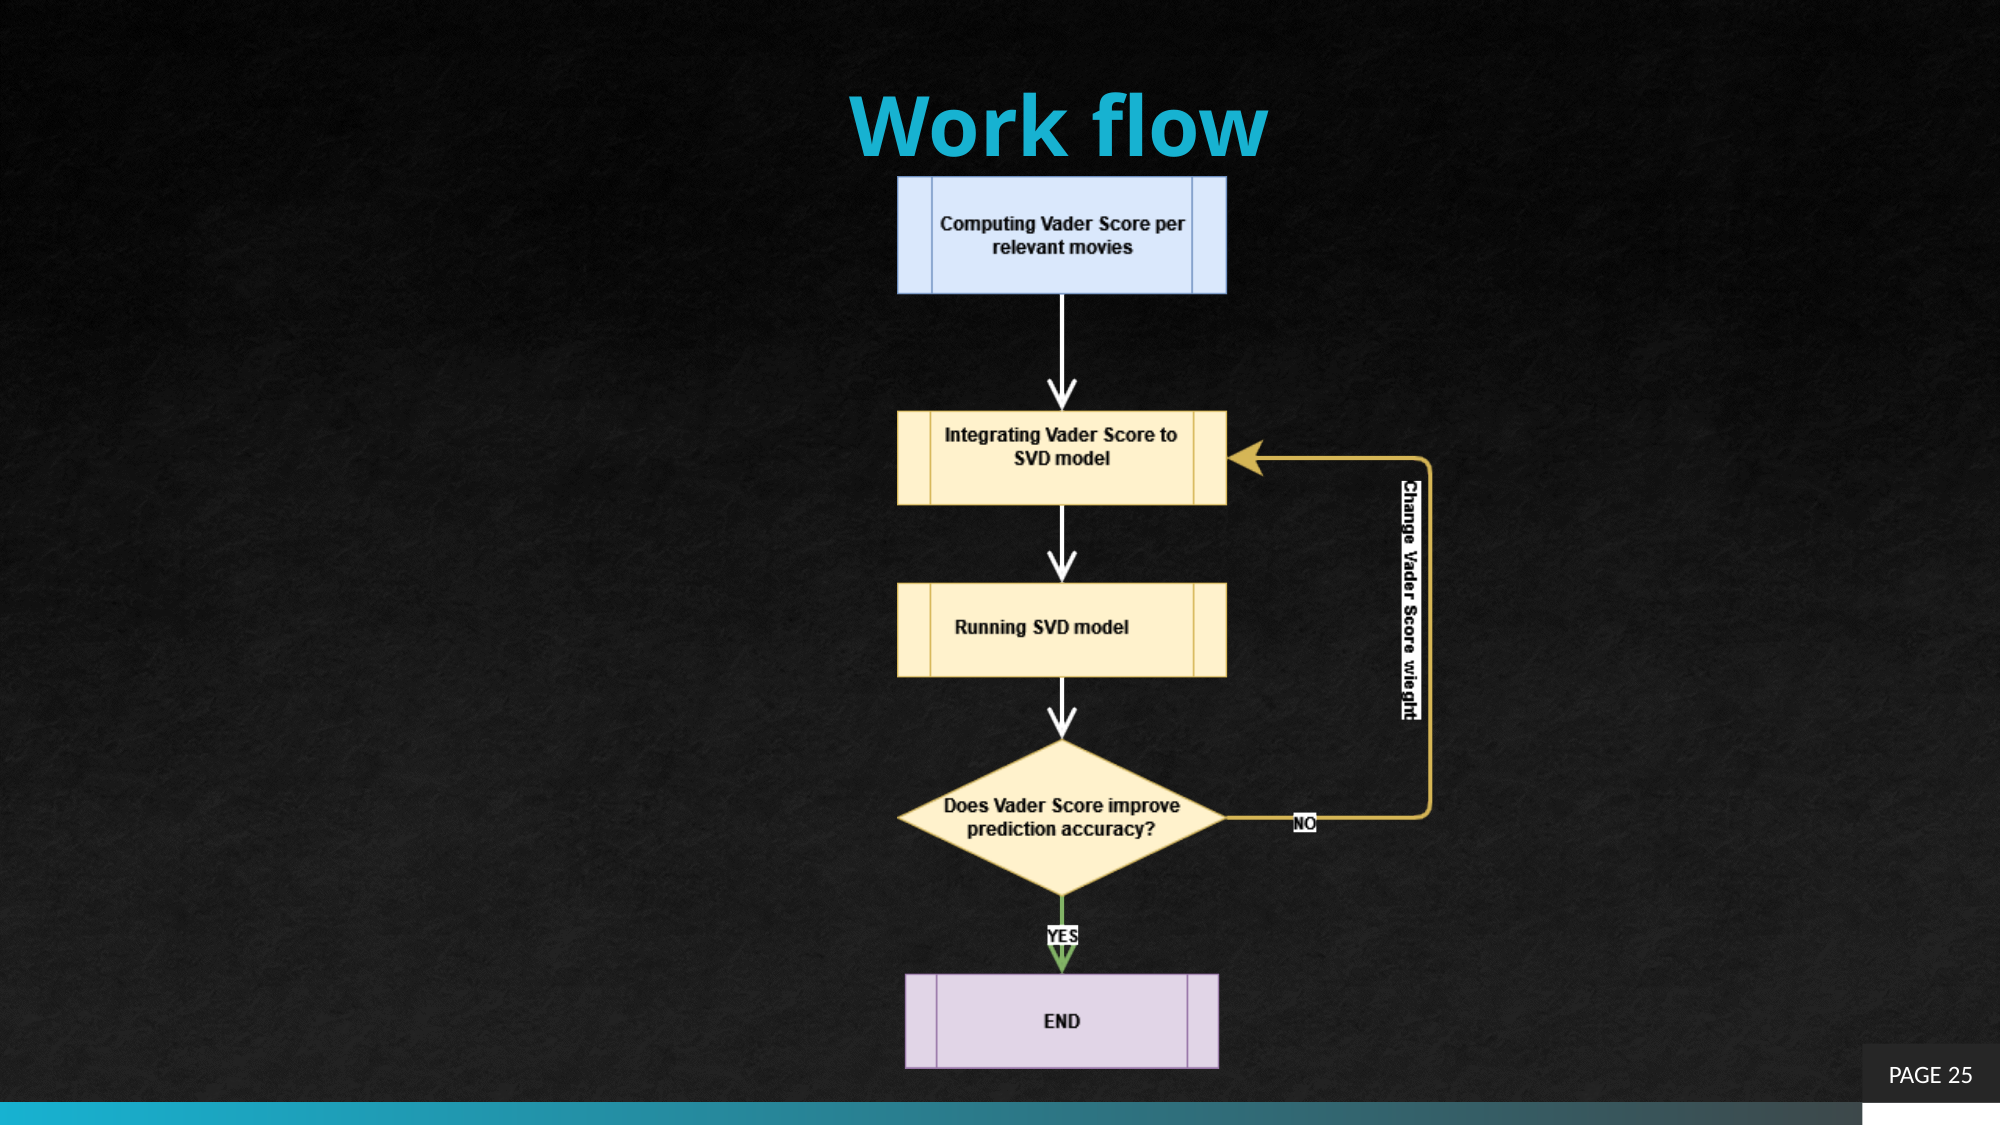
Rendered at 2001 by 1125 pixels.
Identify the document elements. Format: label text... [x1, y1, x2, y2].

picture [0, 0, 2000, 1103]
title Work flow [271, 83, 1849, 177]
slide_number PAGE 25 [1862, 1043, 2000, 1103]
